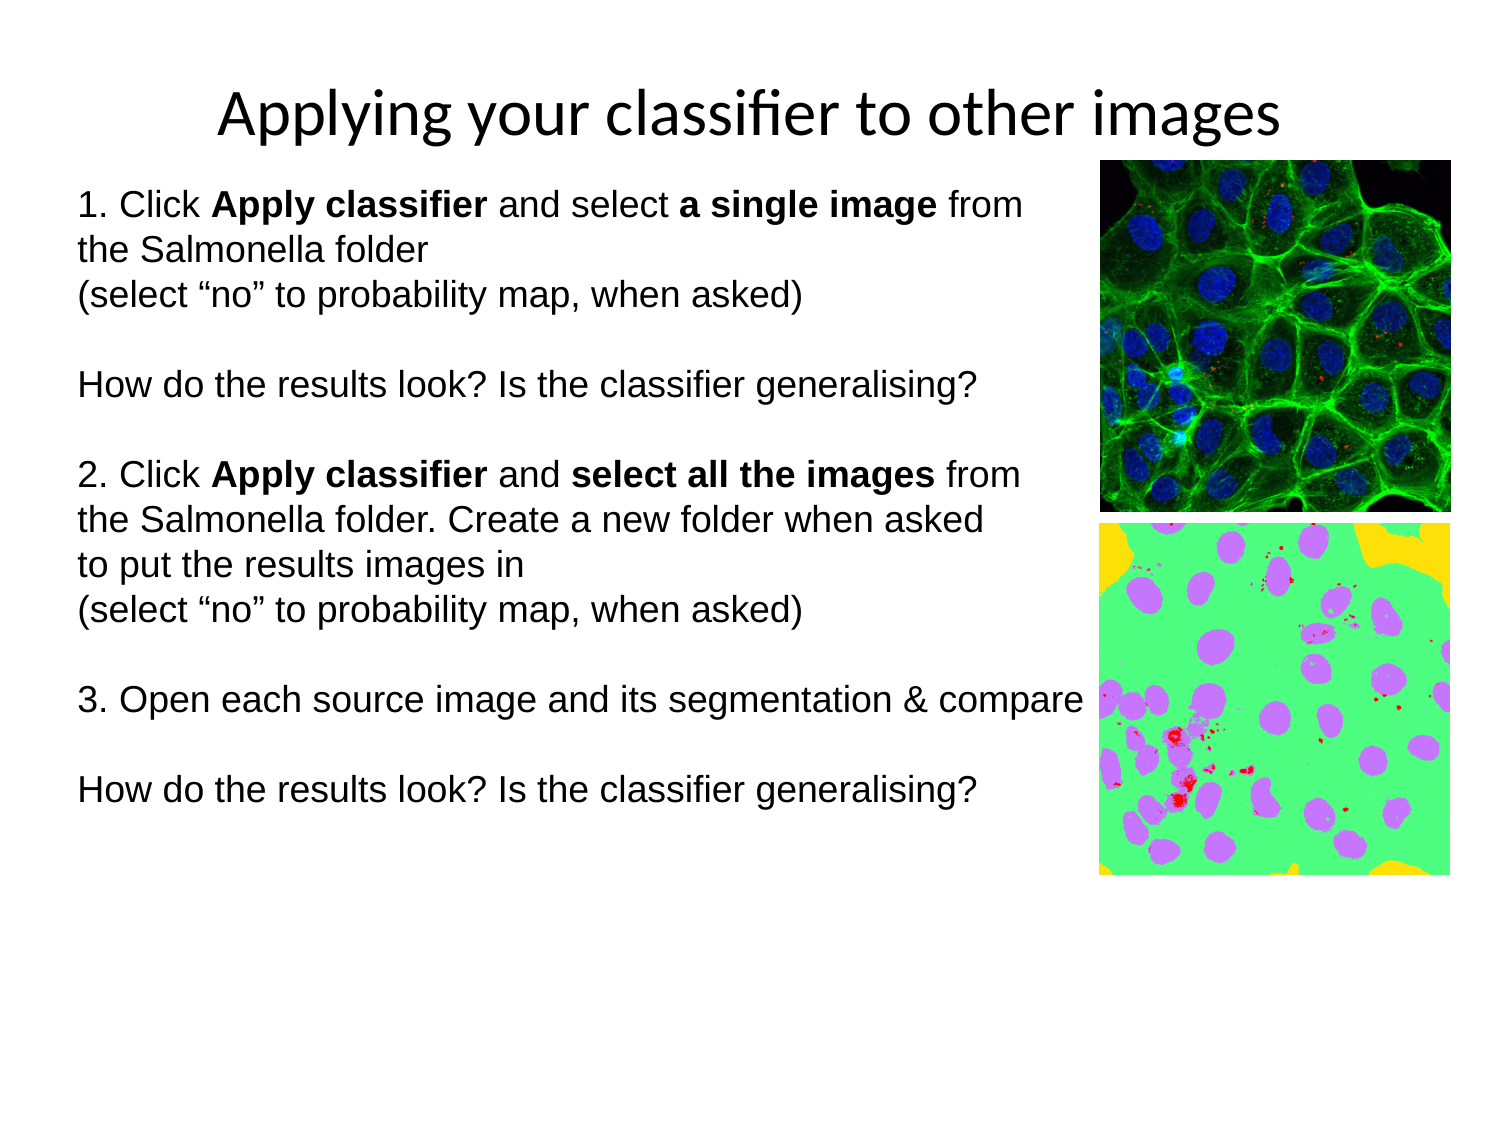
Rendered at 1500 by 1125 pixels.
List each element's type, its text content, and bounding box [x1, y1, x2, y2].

text_box 1. Click Apply classifier and select a single image from the Salmonella folder (select “no” to probability map, when asked) How do the results look? Is the classifier generalising? 2. Click Apply classifier and select all the images from the Salmonella folder. Create a new folder when asked to put the results images in (select “no” to probability map, when asked) 3. Open each source image and its segmentation & compare How do the results look? Is the classifier generalising? [62, 172, 1099, 863]
picture [1100, 160, 1452, 512]
picture [1099, 523, 1451, 875]
picture [1100, 330, 1111, 342]
text_box Applying your classifier to other images [75, 45, 1425, 172]
